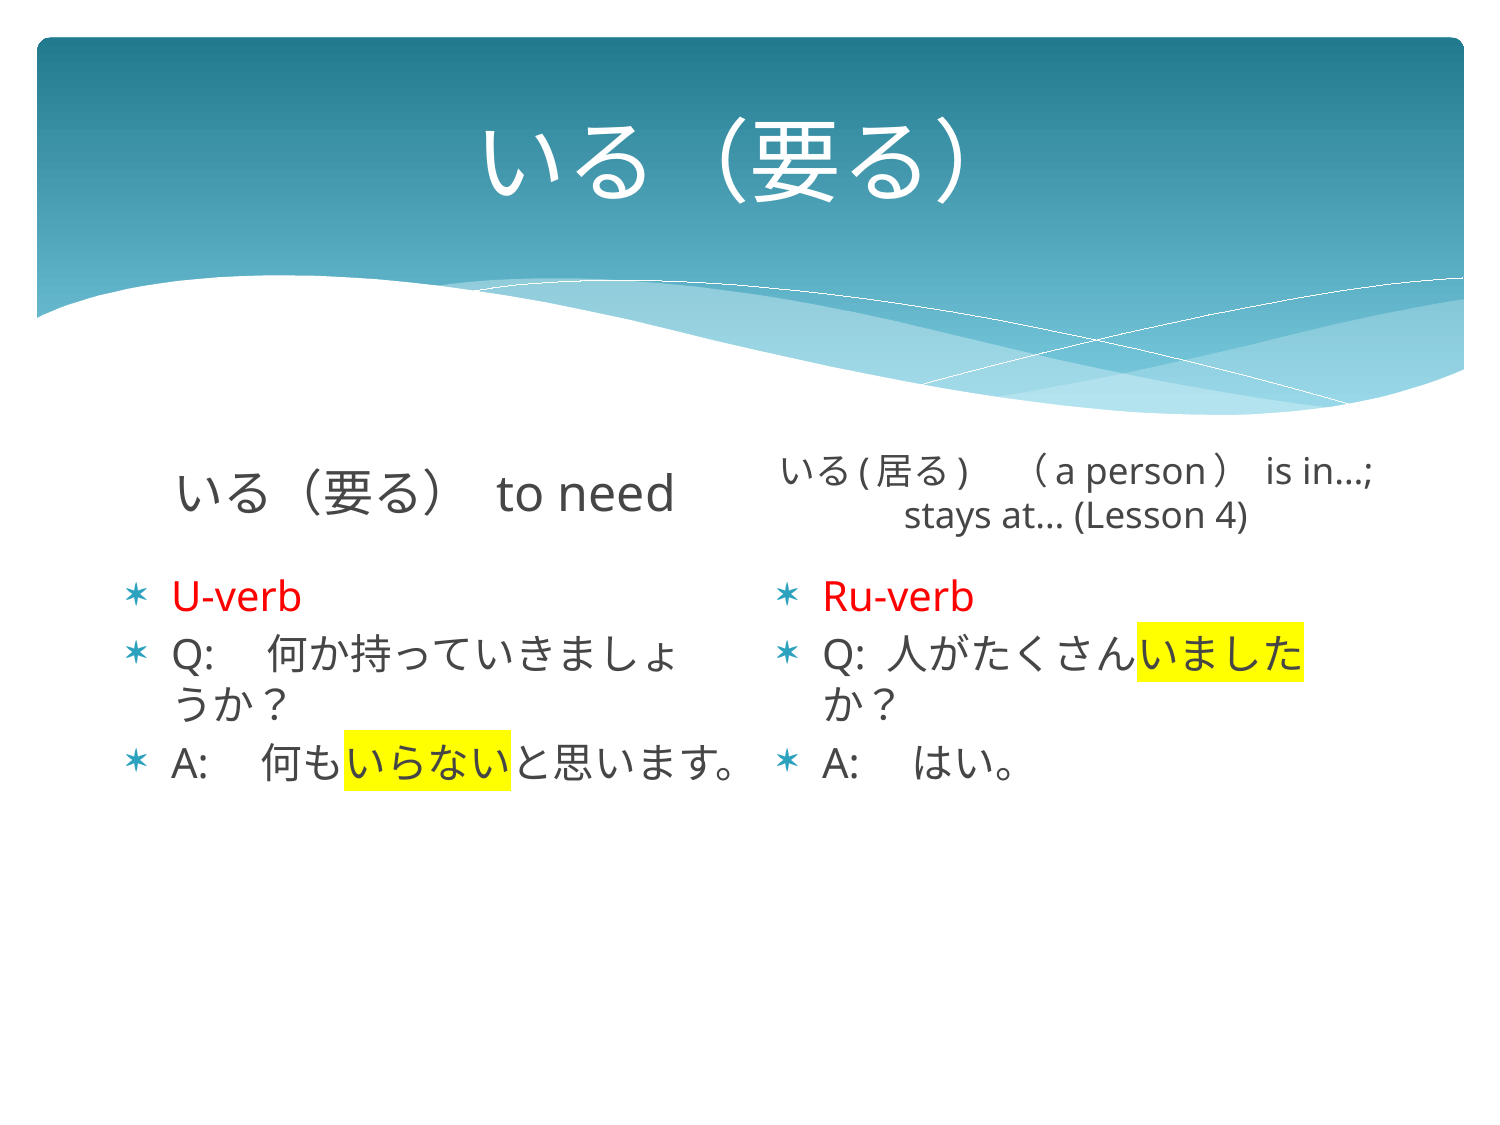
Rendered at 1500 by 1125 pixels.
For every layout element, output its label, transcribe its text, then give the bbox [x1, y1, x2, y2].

list いる(居る) （a person） is in…; stays at… (Lesson 4) [762, 439, 1390, 545]
list いる（要る） to need [111, 439, 738, 545]
list U-verb Q: 何か持っていきましょうか？ A: 何もいらないと思います。 [111, 562, 738, 1005]
list Ru-verb Q: 人がたくさんいましたか？ A: はい。 [761, 562, 1389, 1005]
title いる（要る） [75, 55, 1425, 261]
